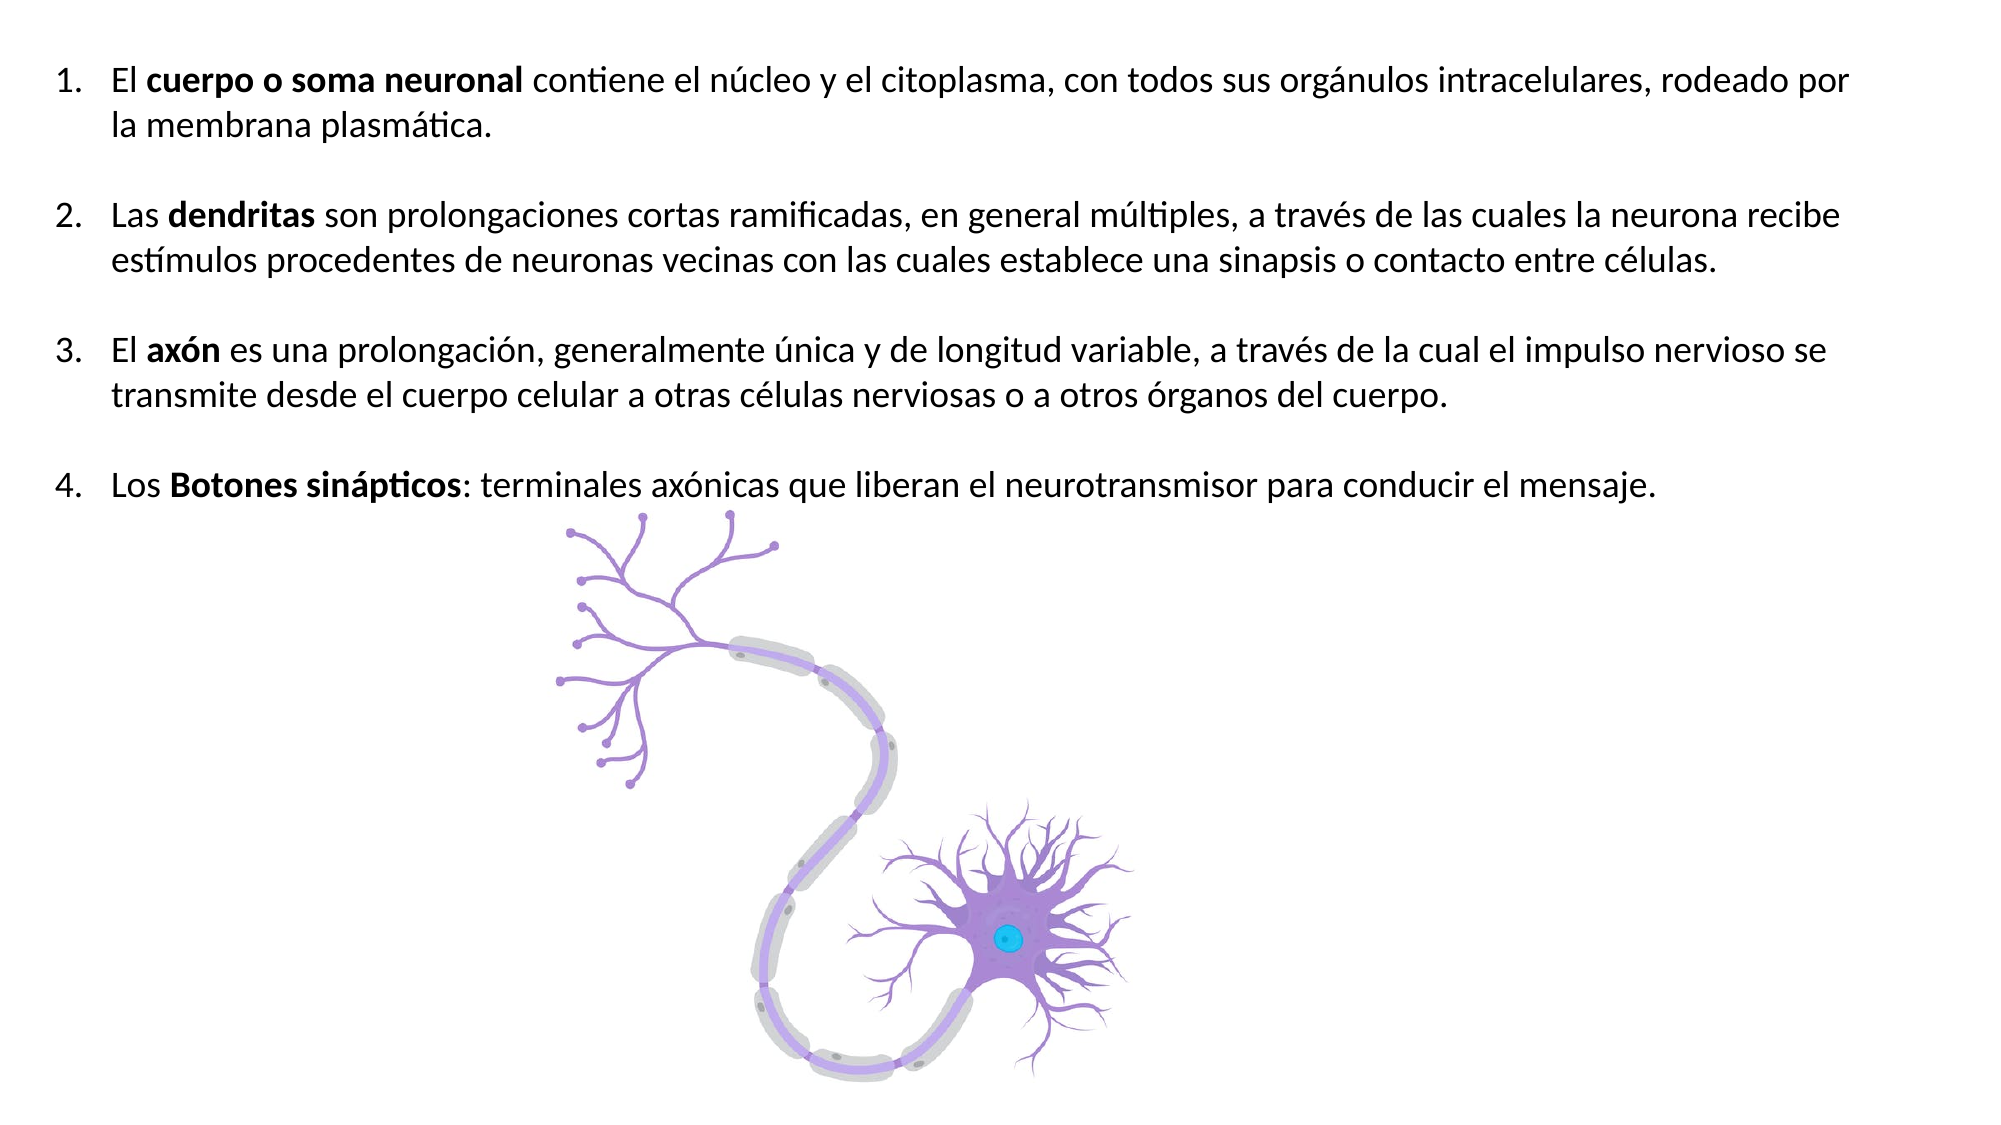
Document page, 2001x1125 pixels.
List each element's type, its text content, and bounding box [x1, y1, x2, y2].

picture [532, 484, 1159, 1111]
text_box El cuerpo o soma neuronal contiene el núcleo y el citoplasma, con todos sus orgánulos intracelulares, rodeado por la membrana plasmática. Las dendritas son prolongaciones cortas ramificadas, en general múltiples, a través de las cuales la neurona recibe estímulos procedentes de neuronas vecinas con las cuales establece una sinapsis o contacto entre células. El axón es una prolongación, generalmente única y de longitud variable, a través de la cual el impulso nervioso se transmite desde el cuerpo celular a otras células nerviosas o a otros órganos del cuerpo. Los Botones sinápticos: terminales axónicas que liberan el neurotransmisor para conducir el mensaje. [39, 47, 1898, 513]
